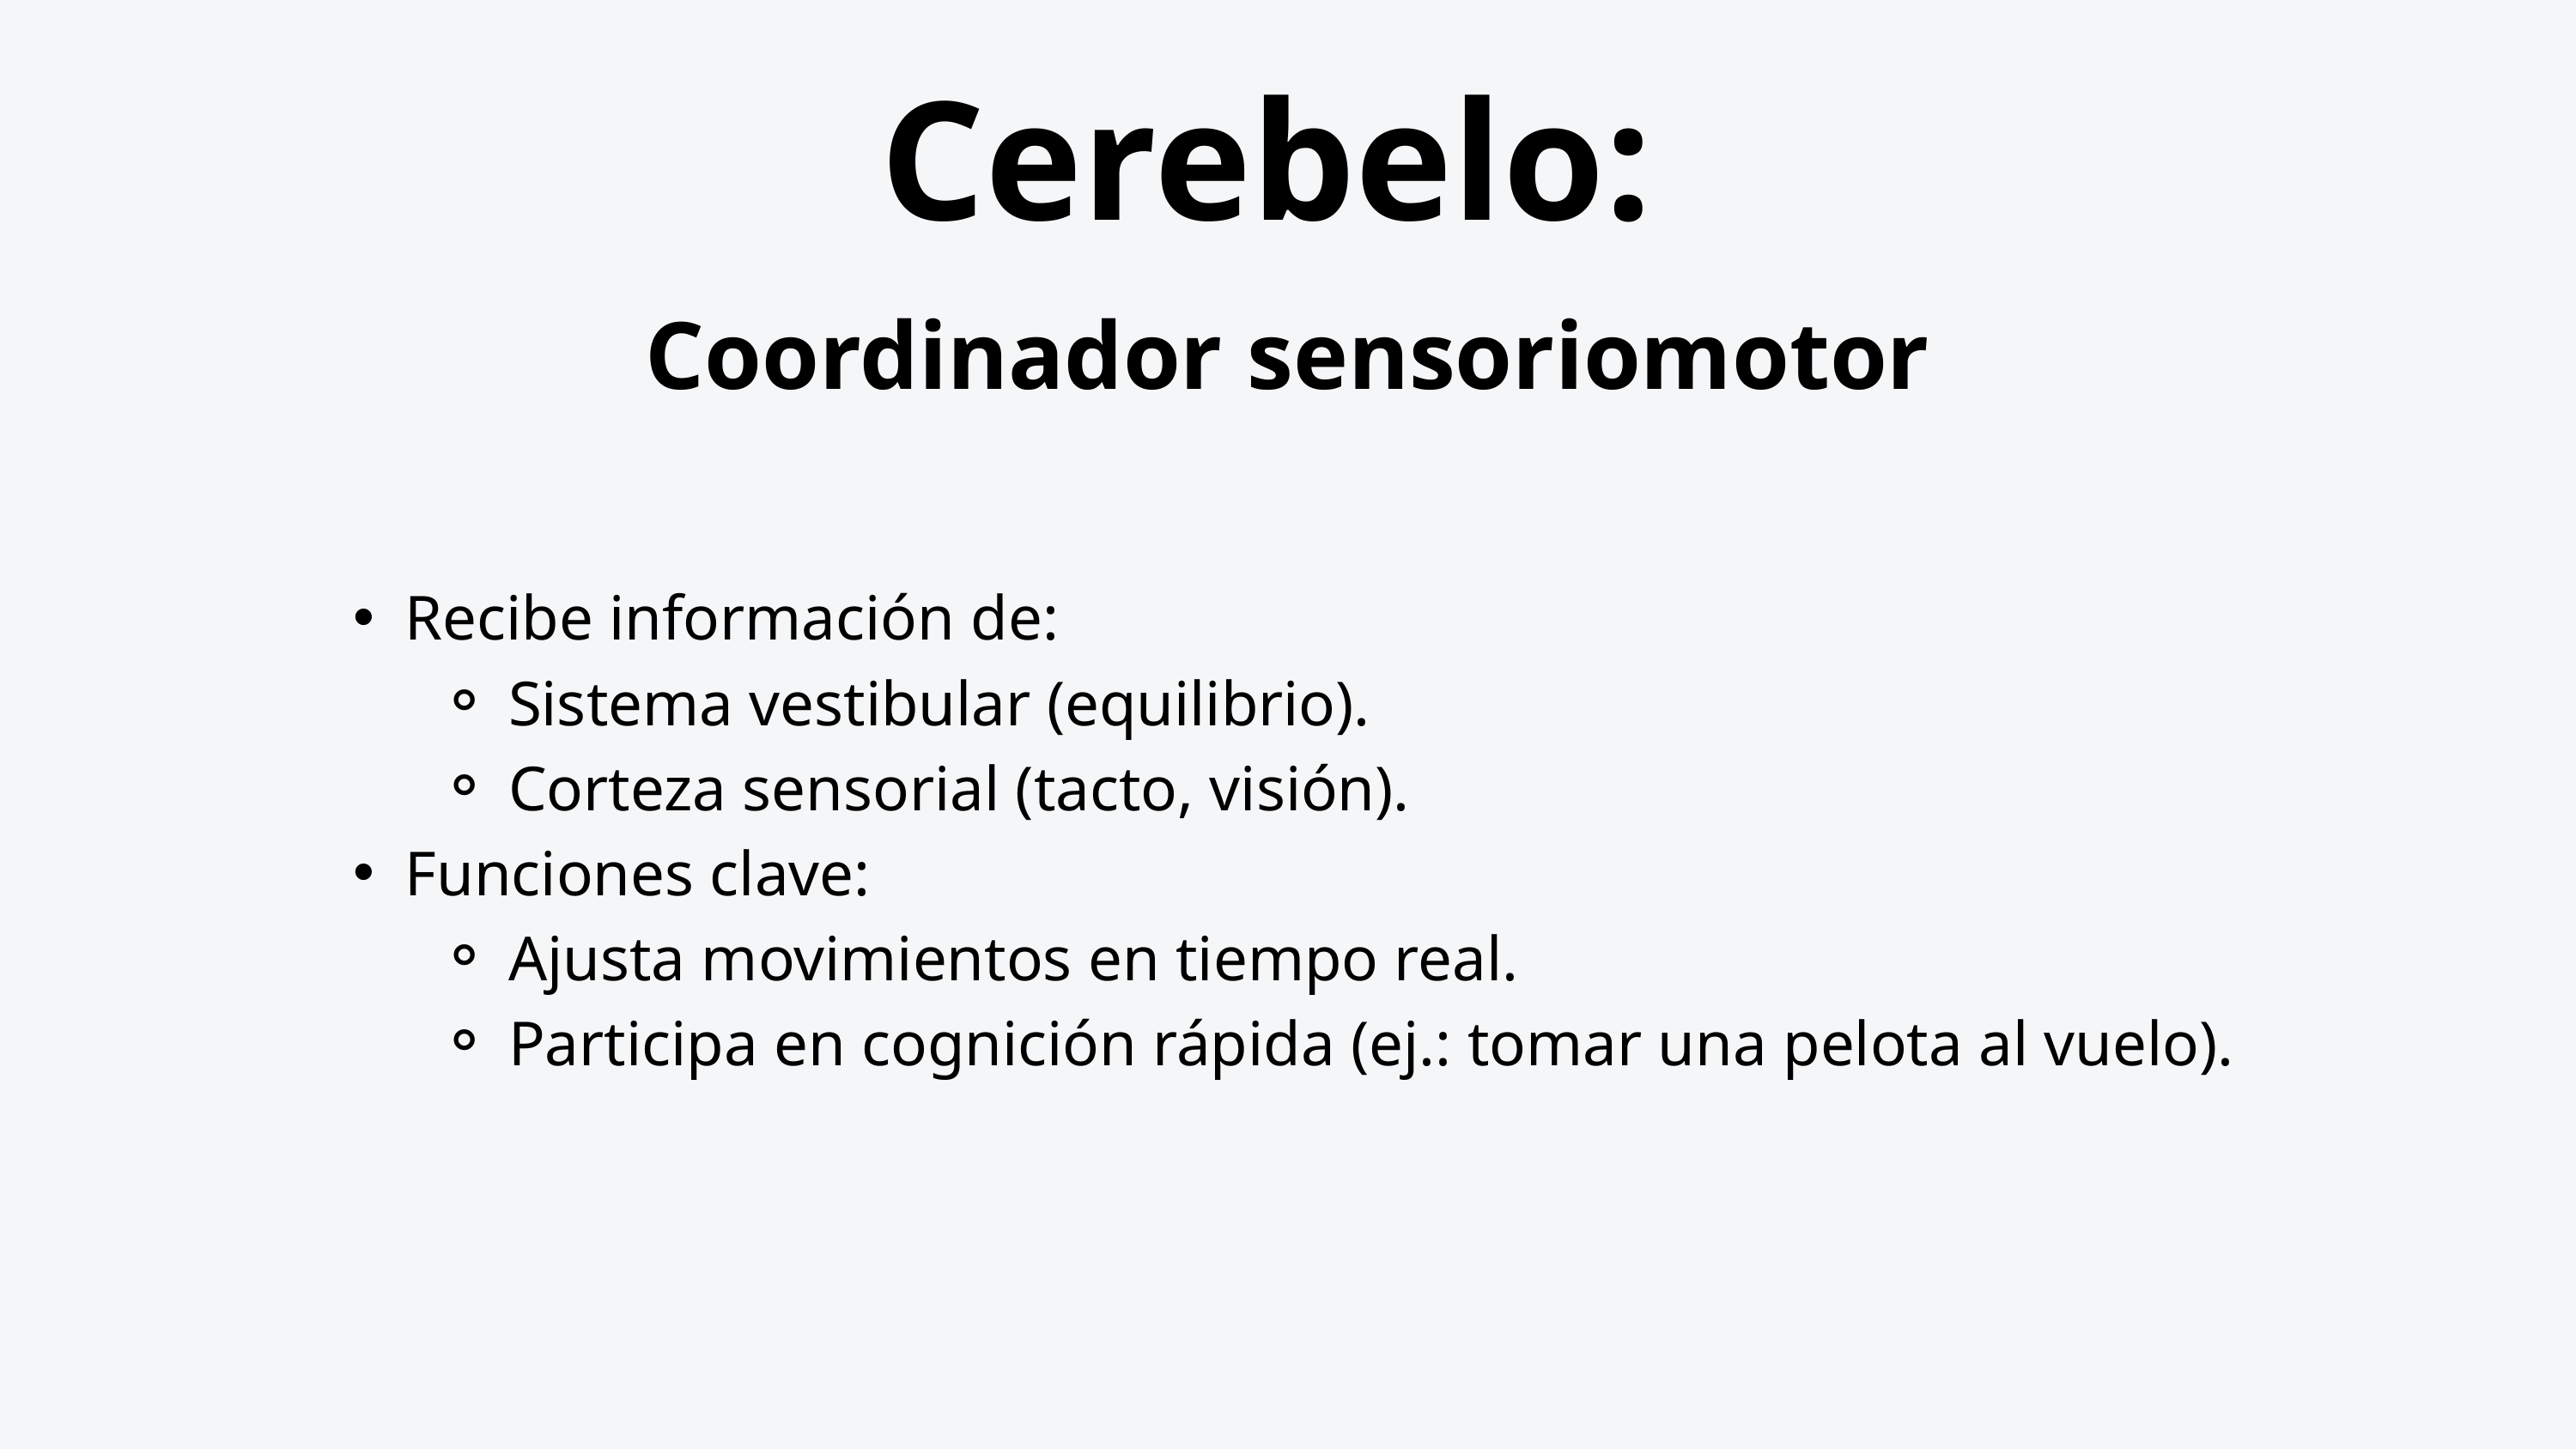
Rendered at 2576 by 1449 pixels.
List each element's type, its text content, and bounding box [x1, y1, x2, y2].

text_box Coordinador sensoriomotor [301, 277, 2275, 408]
text_box Recibe información de: Sistema vestibular (equilibrio). Corteza sensorial (tacto, visión). Funciones clave: Ajusta movimientos en tiempo real. Participa en cognición rápida (ej.: tomar una pelota al vuelo). [301, 567, 2275, 1163]
text_box Cerebelo: [879, 22, 1696, 253]
